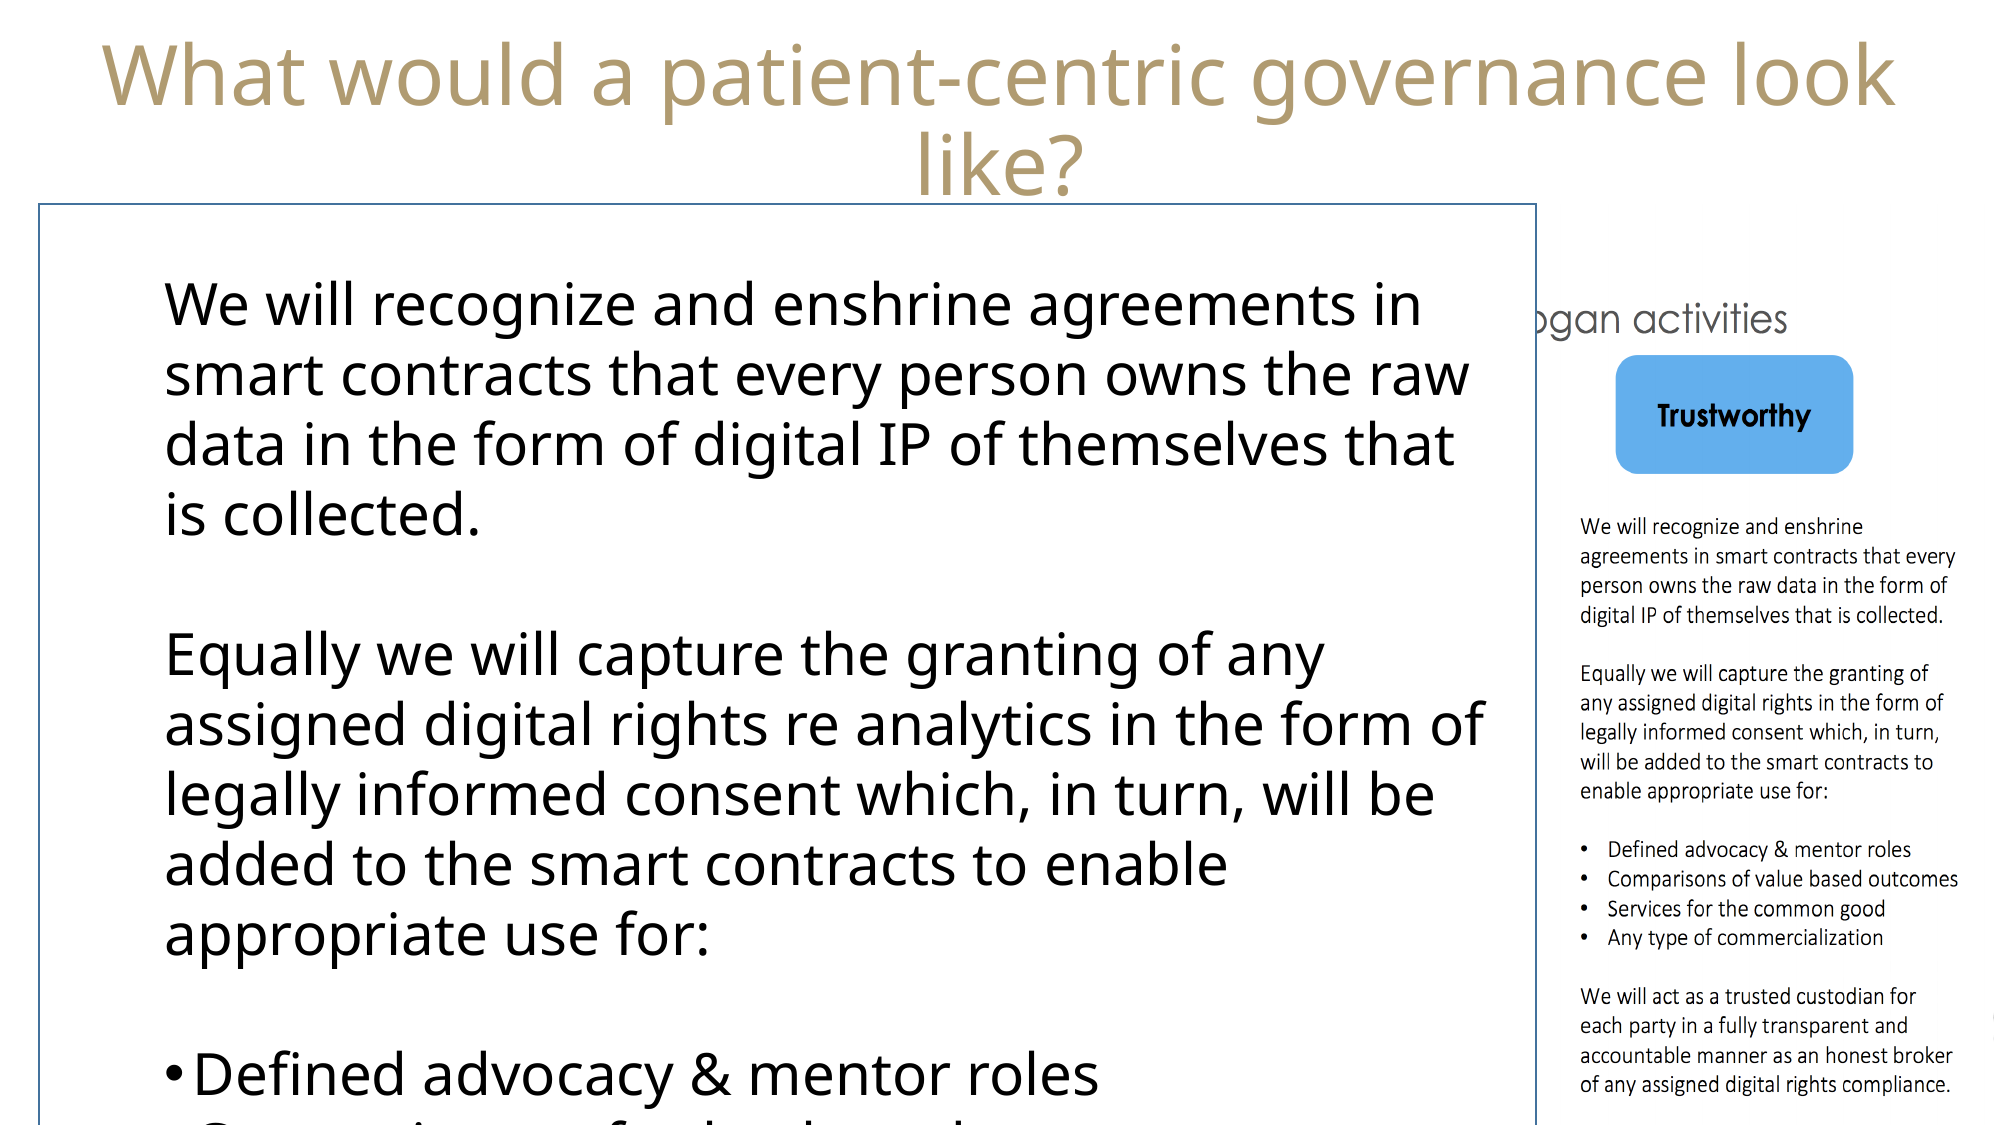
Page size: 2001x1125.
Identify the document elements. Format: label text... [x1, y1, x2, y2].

title What would a patient-centric governance look like? [0, 14, 2000, 233]
picture [6, 204, 1994, 1125]
